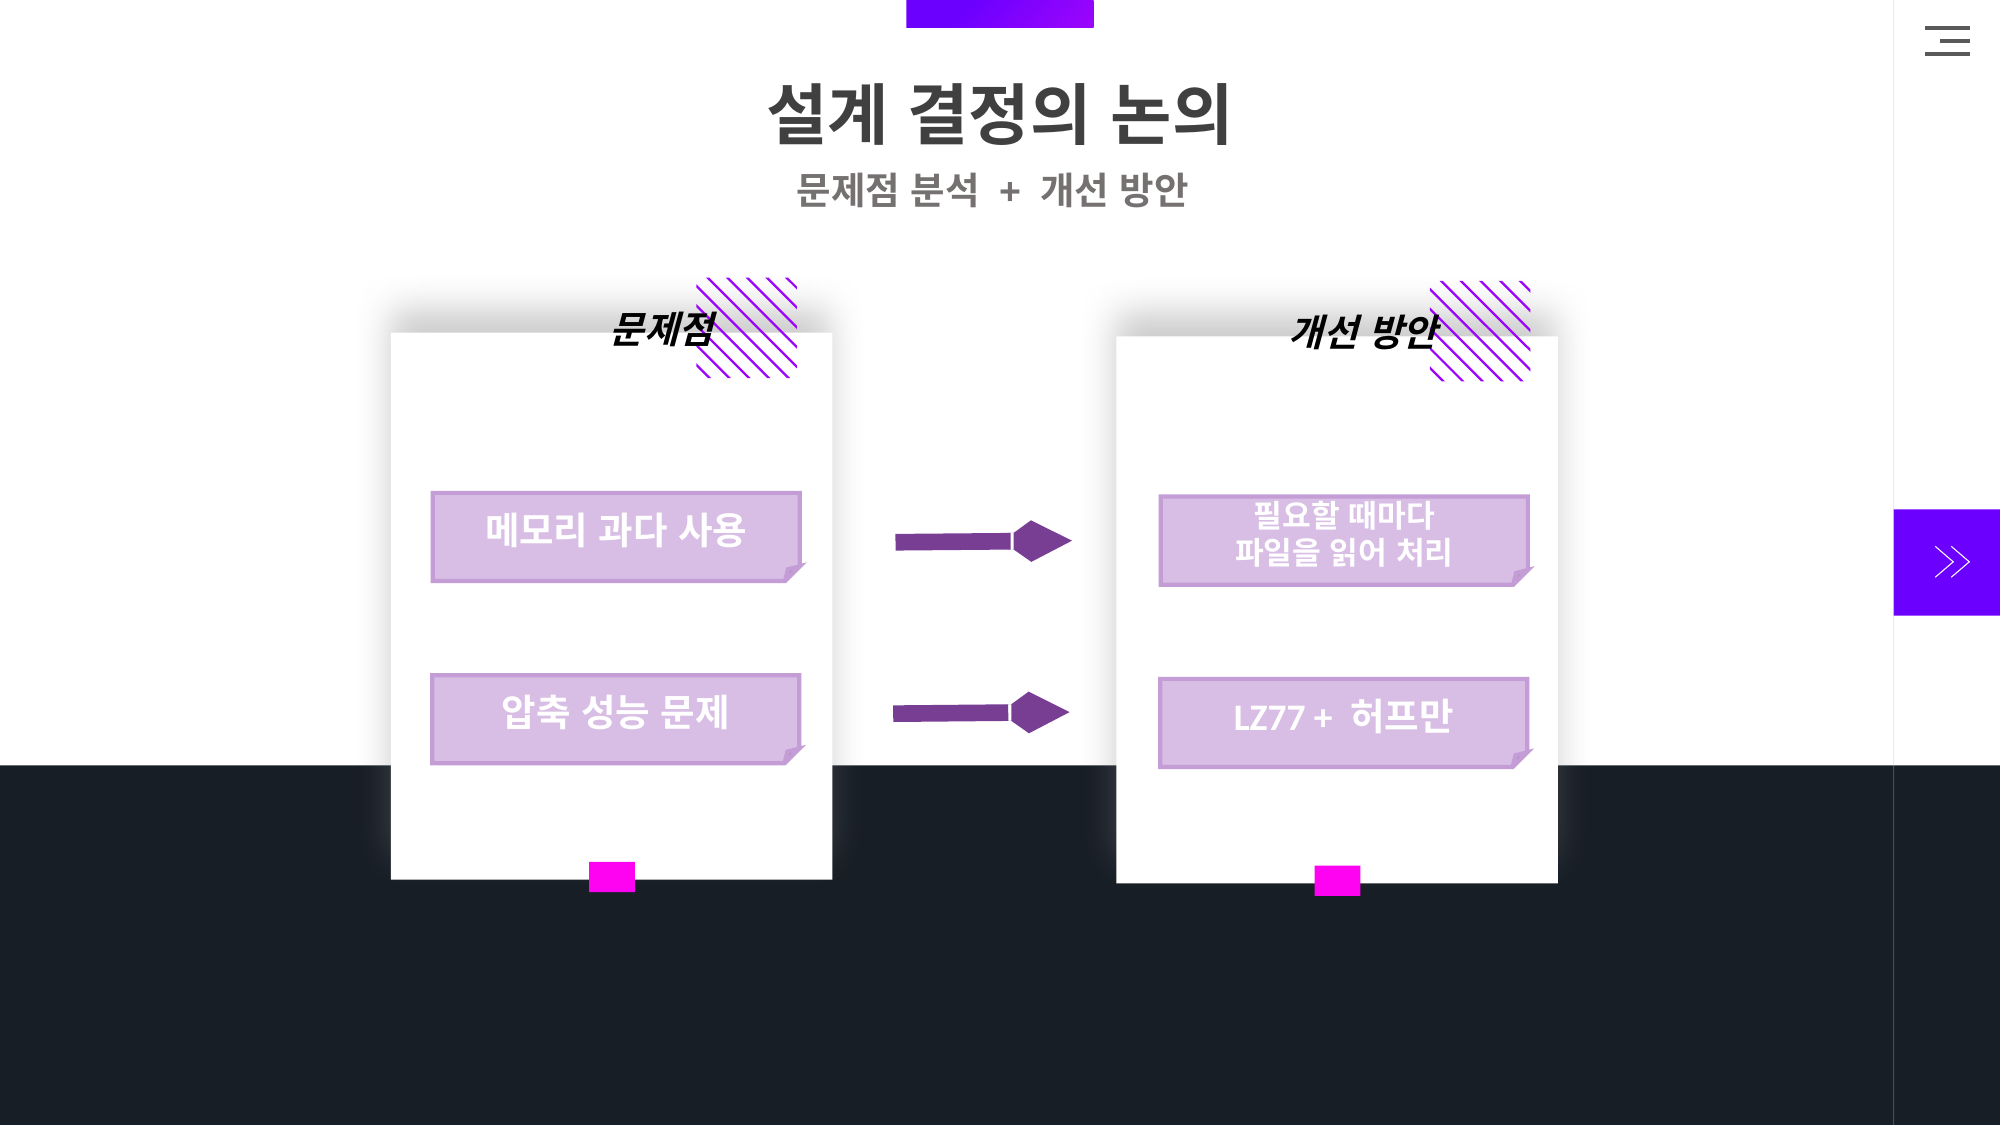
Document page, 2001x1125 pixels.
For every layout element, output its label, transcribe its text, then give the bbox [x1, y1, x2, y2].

text_box [1428, 363, 1445, 383]
text_box [707, 359, 734, 380]
text_box [752, 338, 793, 380]
text_box [703, 276, 732, 298]
text_box [723, 276, 751, 298]
text_box [905, 0, 1095, 29]
text_box [695, 360, 714, 380]
text_box [390, 332, 833, 881]
text_box 메모리 과다 사용 [431, 491, 804, 583]
text_box 문제점 분석 + 개선 방안 [781, 159, 1204, 220]
text_box 필요할 때마다 파일을 읽어 처리 [1159, 495, 1532, 586]
text_box [746, 358, 773, 380]
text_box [1935, 546, 1951, 578]
text_box [1485, 341, 1527, 383]
text_box [752, 318, 798, 371]
text_box 개선 방안 [1274, 301, 1485, 362]
text_box [1485, 321, 1532, 375]
text_box [588, 861, 636, 893]
text_box [0, 764, 1893, 1125]
text_box 설계 결정의 논의 [712, 65, 1288, 161]
text_box [1314, 864, 1361, 897]
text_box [1925, 27, 1970, 55]
text_box [1428, 285, 1445, 301]
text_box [1951, 546, 1970, 578]
text_box [1456, 279, 1532, 355]
text_box [742, 276, 798, 332]
text_box [752, 299, 798, 352]
text_box LZ77 + 허프만 [1159, 677, 1531, 769]
text_box [1460, 362, 1487, 383]
text_box [1895, 508, 2000, 617]
text_box [1115, 335, 1559, 884]
text_box [695, 281, 712, 298]
text_box [1440, 362, 1468, 383]
text_box 압축 성능 문제 [431, 674, 803, 765]
text_box [1437, 279, 1465, 301]
text_box [1895, 764, 2000, 1125]
text_box [726, 359, 754, 380]
text_box 문제점 [595, 298, 752, 359]
text_box [1479, 360, 1507, 383]
